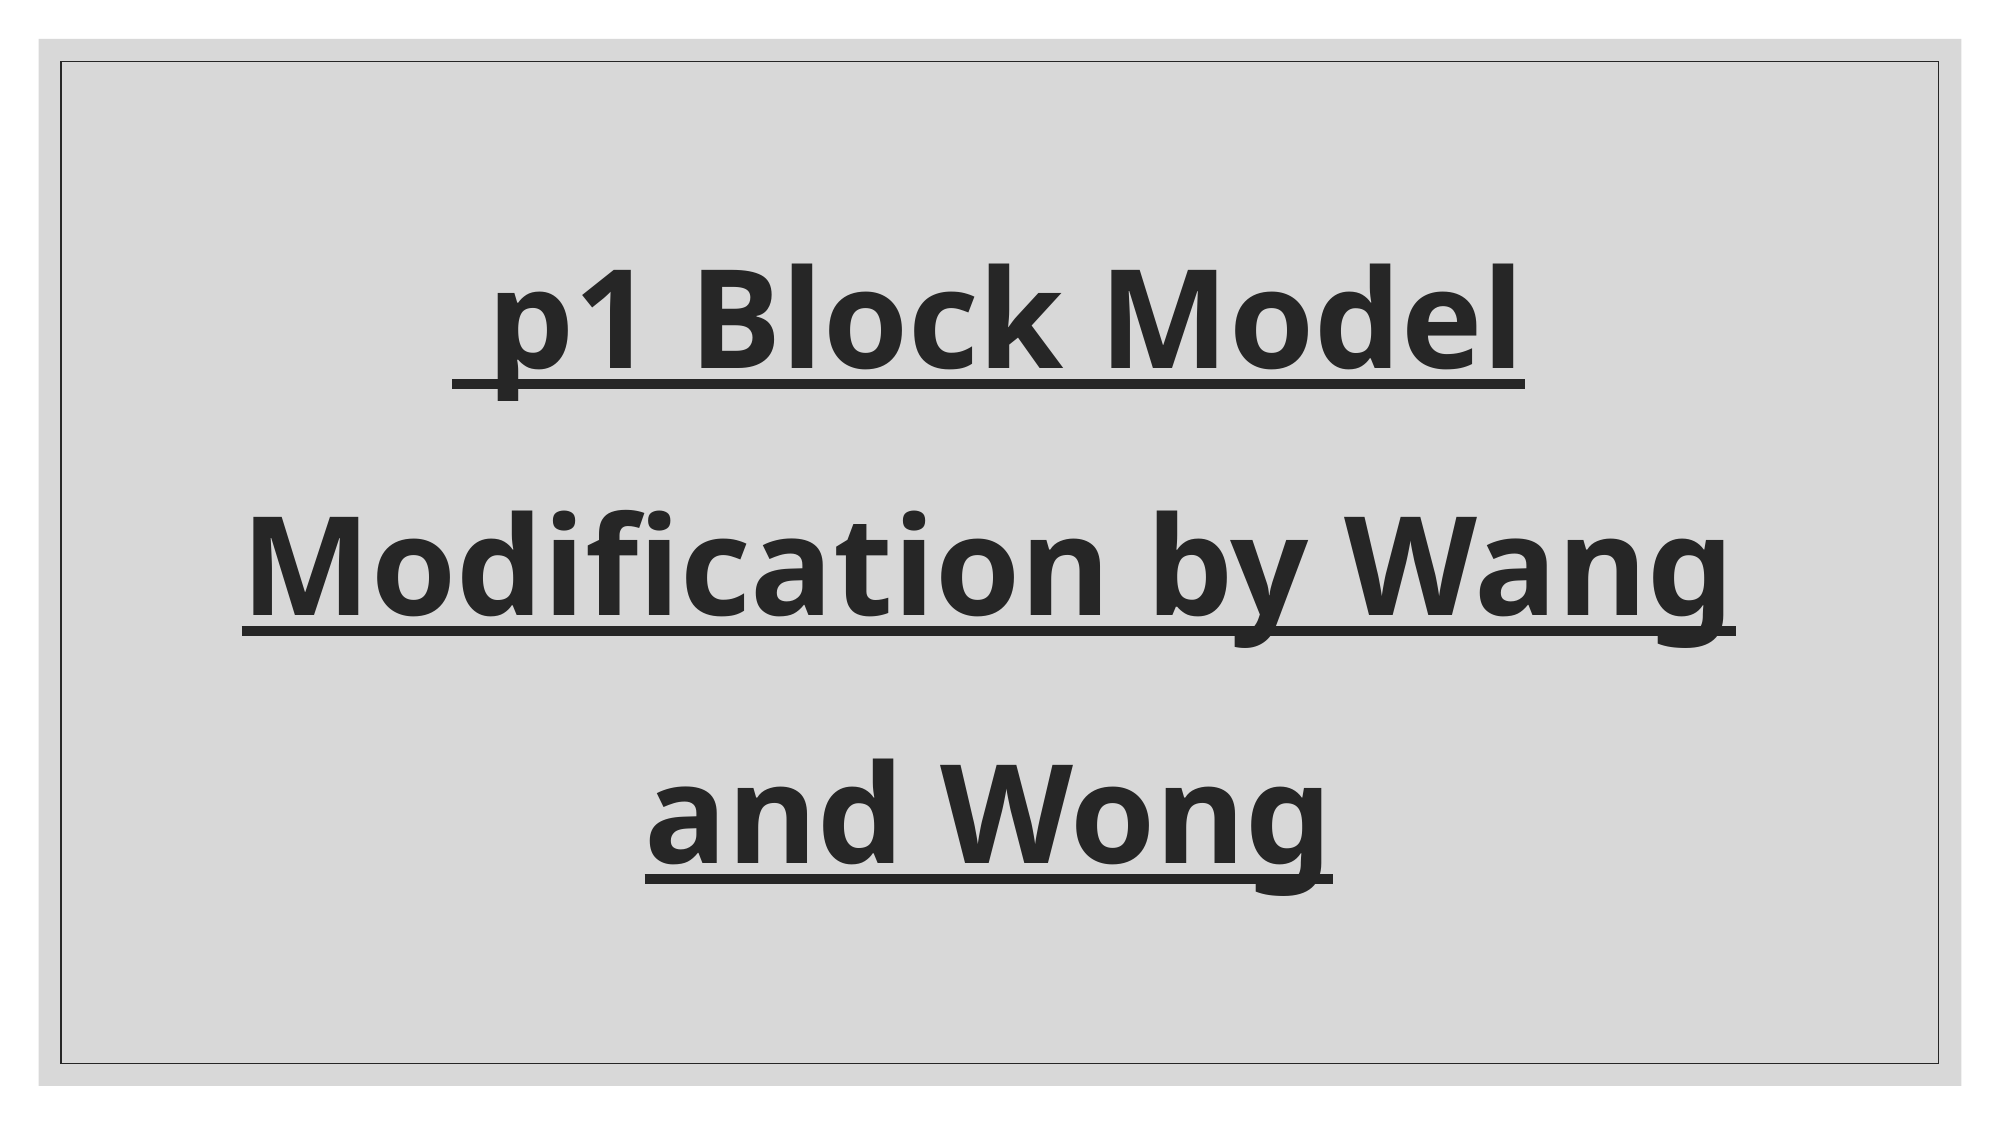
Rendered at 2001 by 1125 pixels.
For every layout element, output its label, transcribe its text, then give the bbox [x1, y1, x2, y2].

title p1 Block Model Modification by Wang and Wong [97, 175, 1880, 864]
